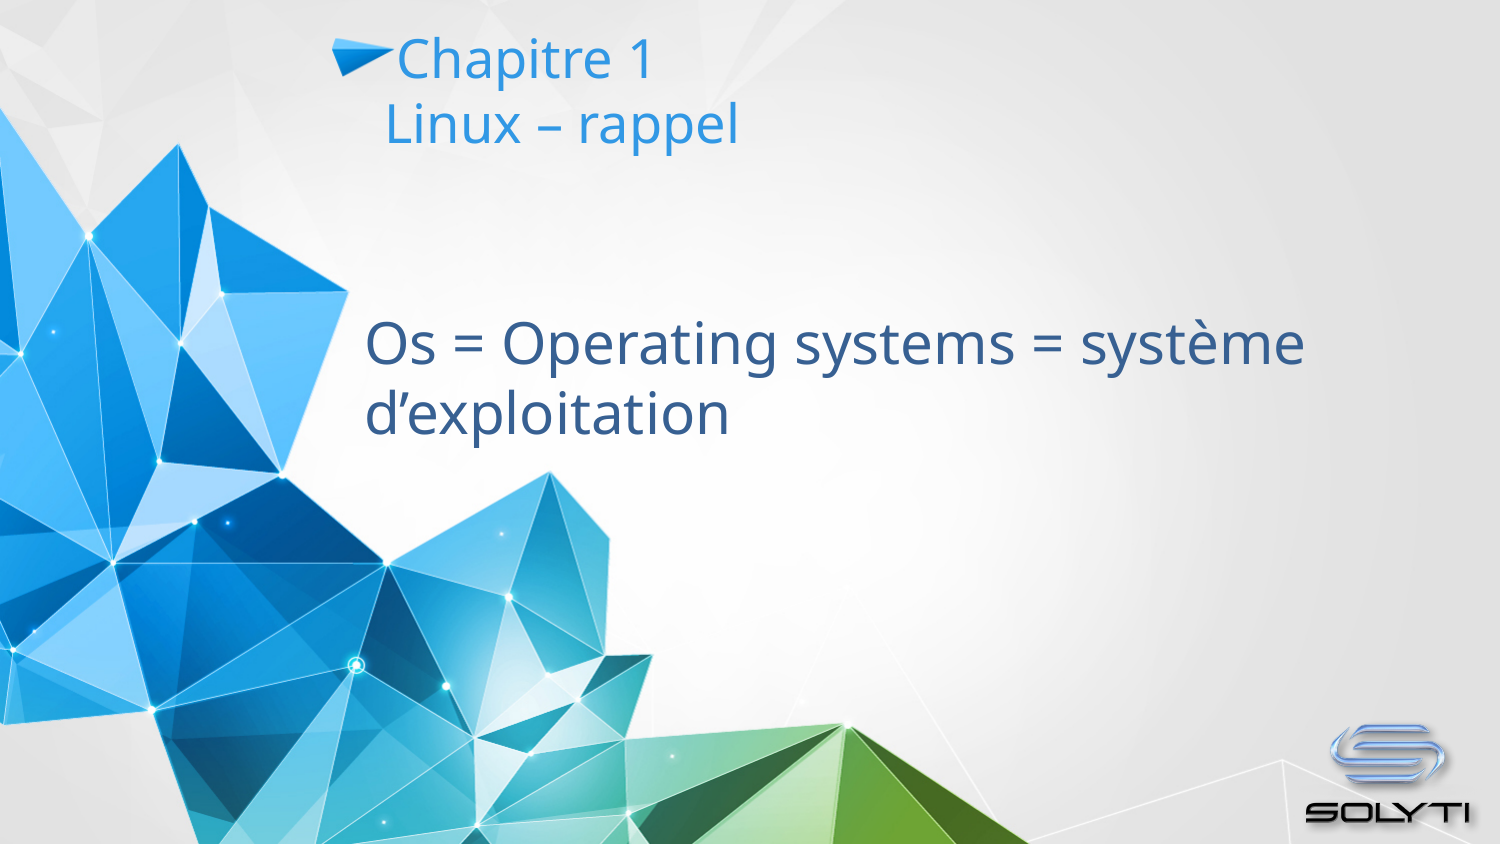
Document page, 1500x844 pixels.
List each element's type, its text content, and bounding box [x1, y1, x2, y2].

text_box Os = Operating systems = système d’exploitation [349, 298, 1452, 454]
picture [0, 0, 1500, 844]
subtitle Chapitre 1 Linux – rappel [328, 23, 1168, 514]
